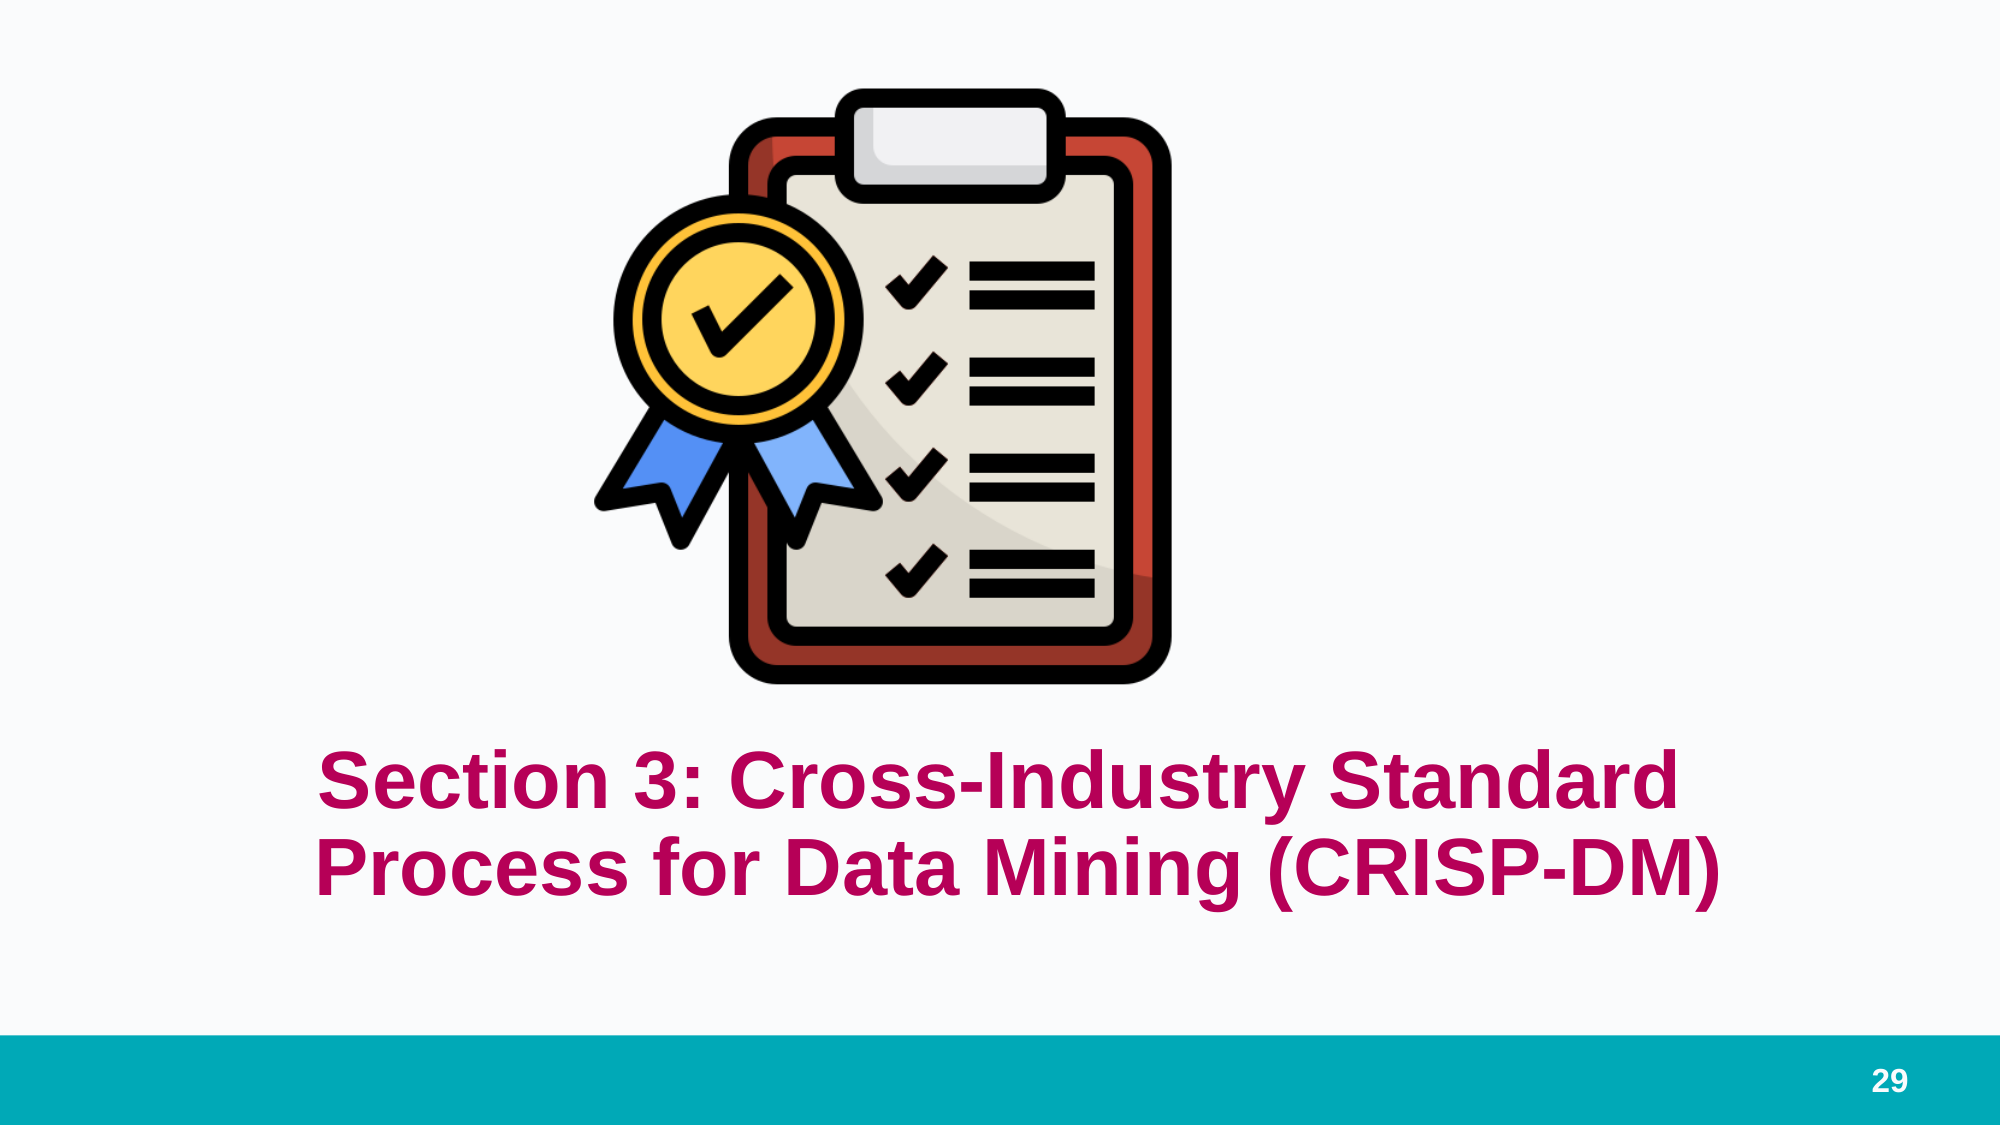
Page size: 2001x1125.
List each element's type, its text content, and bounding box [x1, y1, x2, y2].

picture [575, 78, 1191, 694]
slide_number 29 [1861, 1051, 1917, 1108]
list Section 3: Cross-Industry Standard Process for Data Mining (CRISP-DM) [164, 696, 1836, 955]
